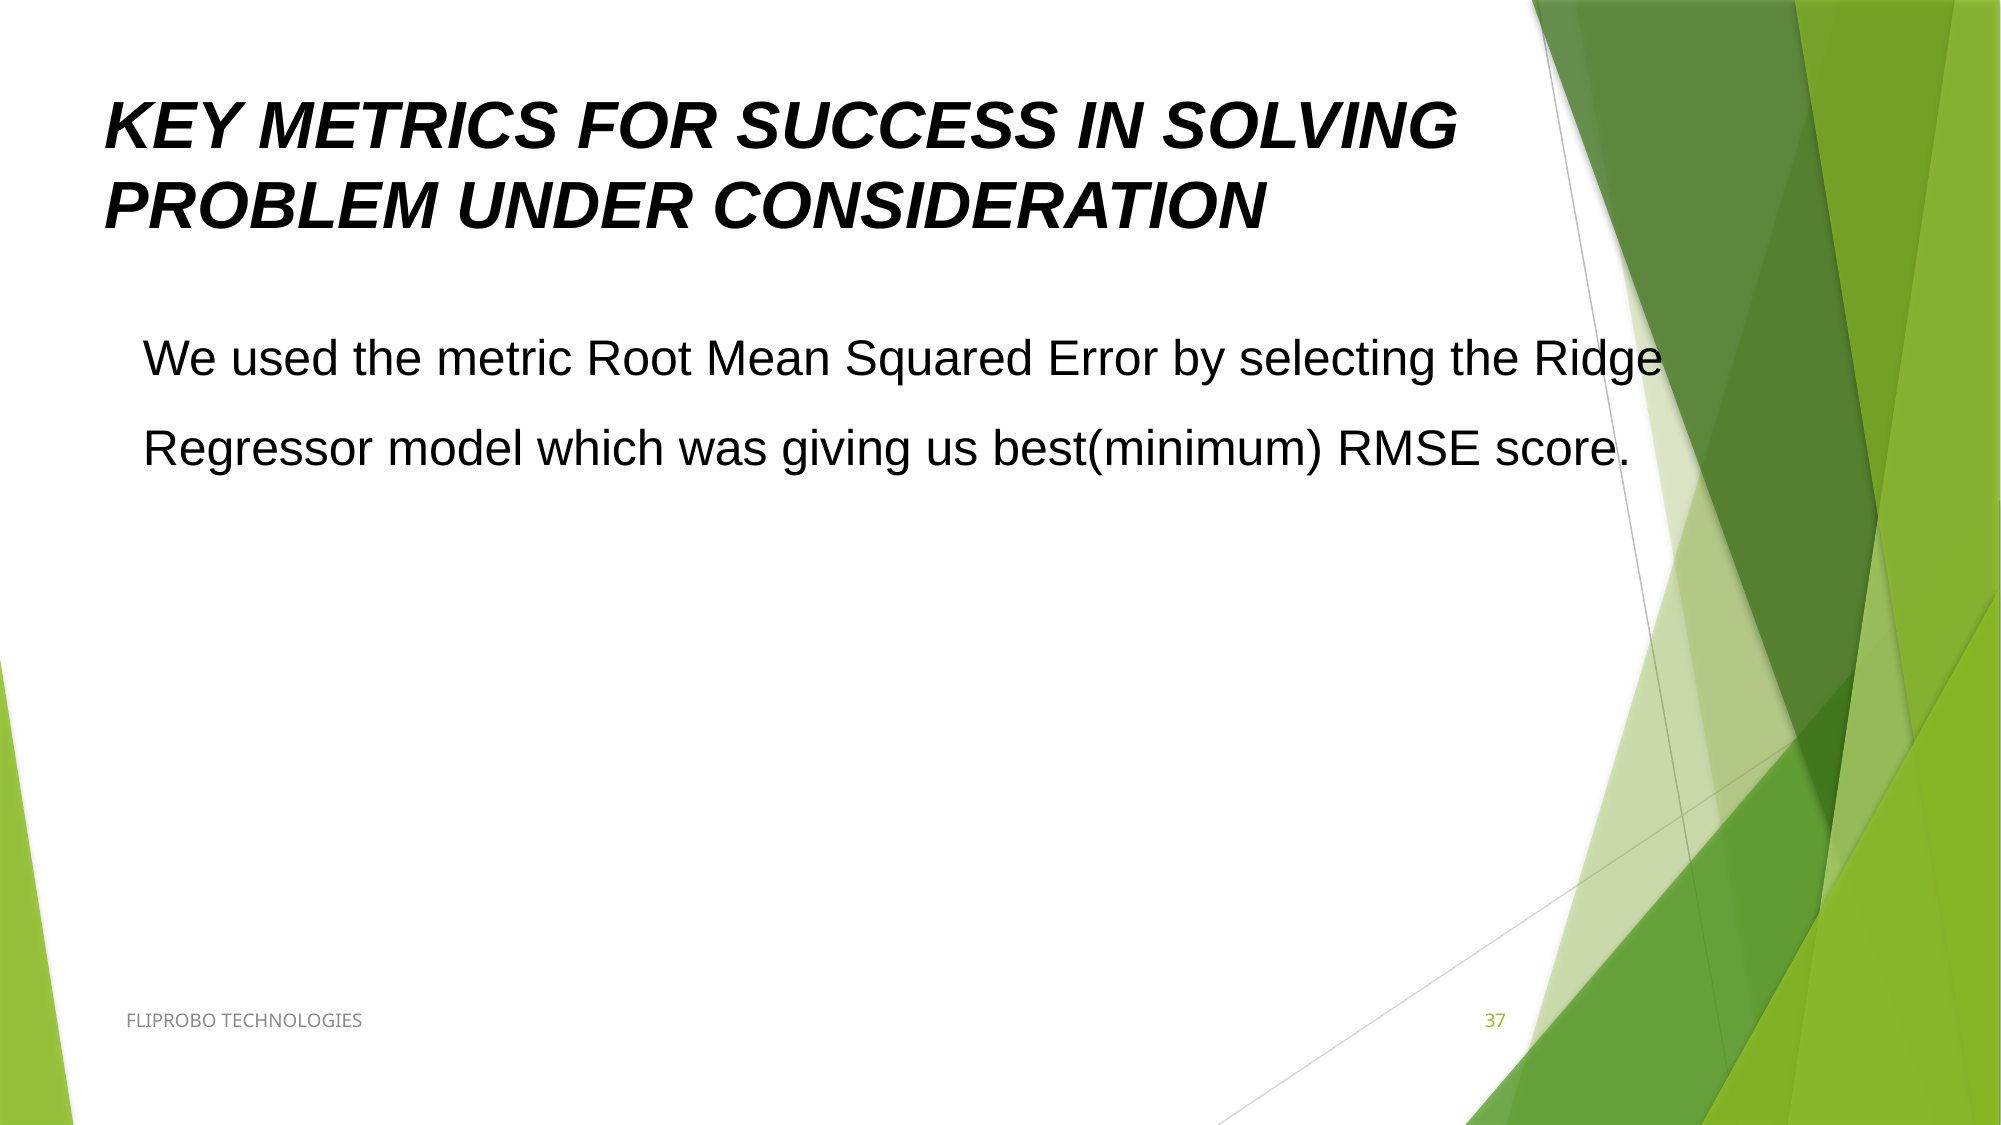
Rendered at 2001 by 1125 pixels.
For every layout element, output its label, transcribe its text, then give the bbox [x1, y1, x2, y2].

footer FLIPROBO TECHNOLOGIES [111, 991, 1145, 1051]
text_box We used the metric Root Mean Squared Error by selecting the Ridge Regressor model which was giving us best(minimum) RMSE score. [128, 288, 1872, 483]
text_box KEY METRICS FOR SUCCESS IN SOLVING PROBLEM UNDER CONSIDERATION [89, 74, 1673, 250]
slide_number 37 [1409, 991, 1522, 1051]
